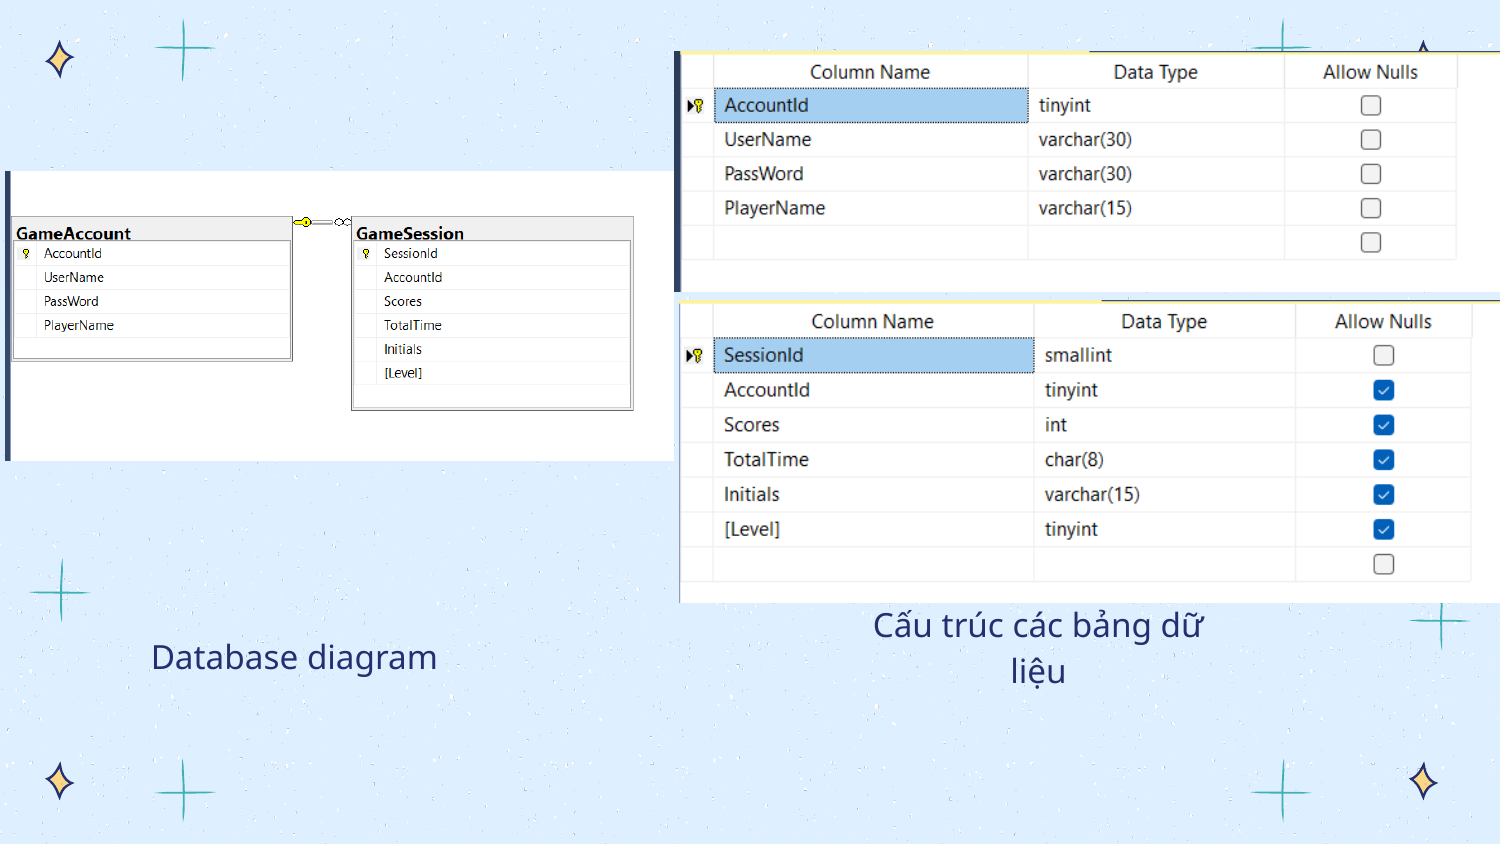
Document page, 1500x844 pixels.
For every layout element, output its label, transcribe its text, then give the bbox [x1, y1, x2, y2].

subtitle Cấu trúc các bảng dữ liệu [827, 611, 1251, 706]
picture [0, 0, 1500, 844]
subtitle Database diagram [112, 615, 462, 783]
